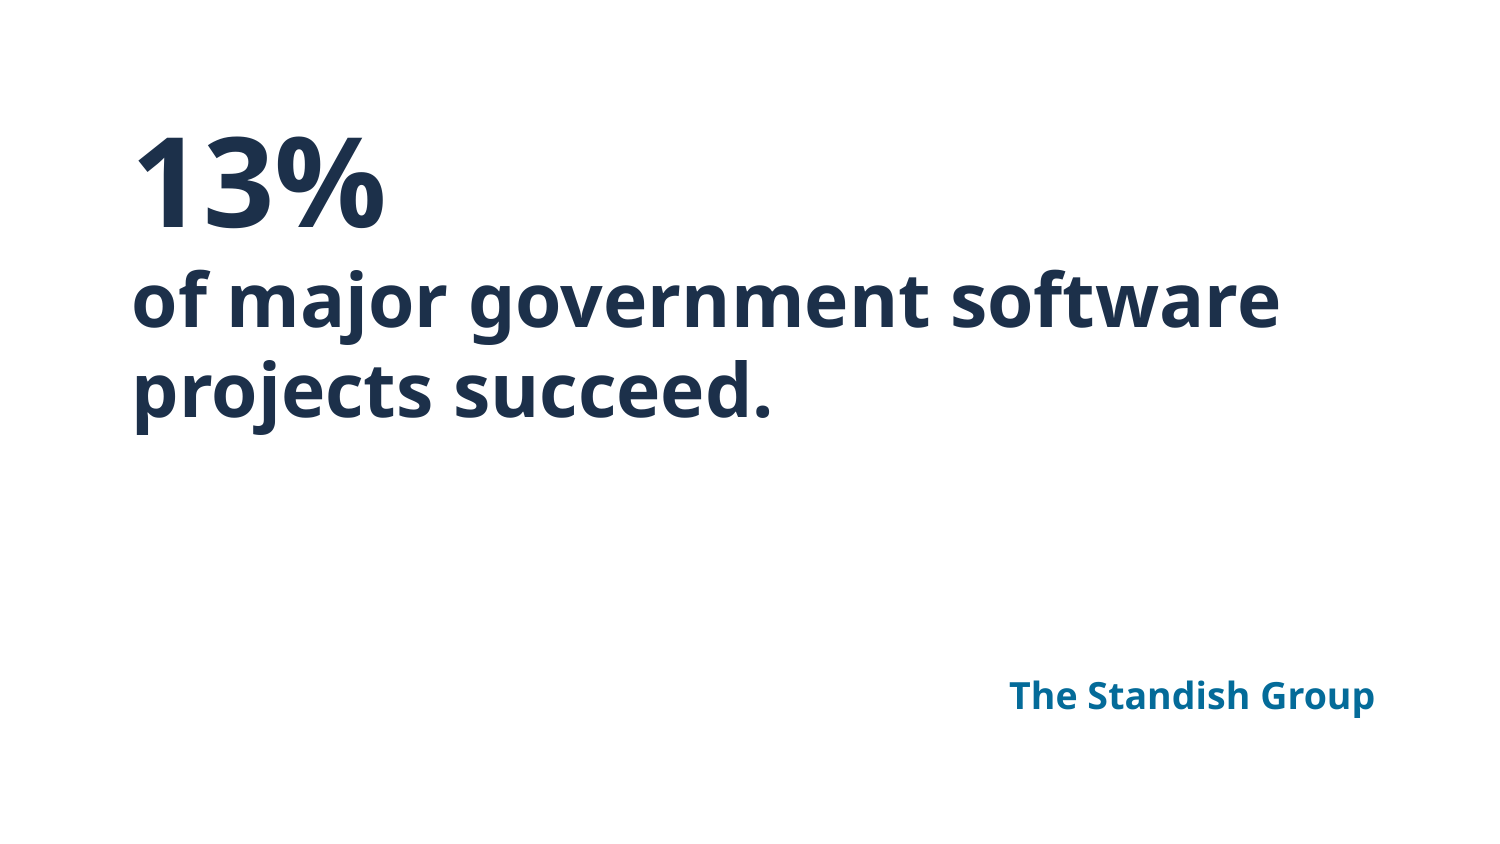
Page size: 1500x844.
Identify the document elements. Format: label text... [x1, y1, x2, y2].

title The Standish Group [116, 451, 1391, 733]
title 13% of major government software projects succeed. [116, 87, 1391, 451]
